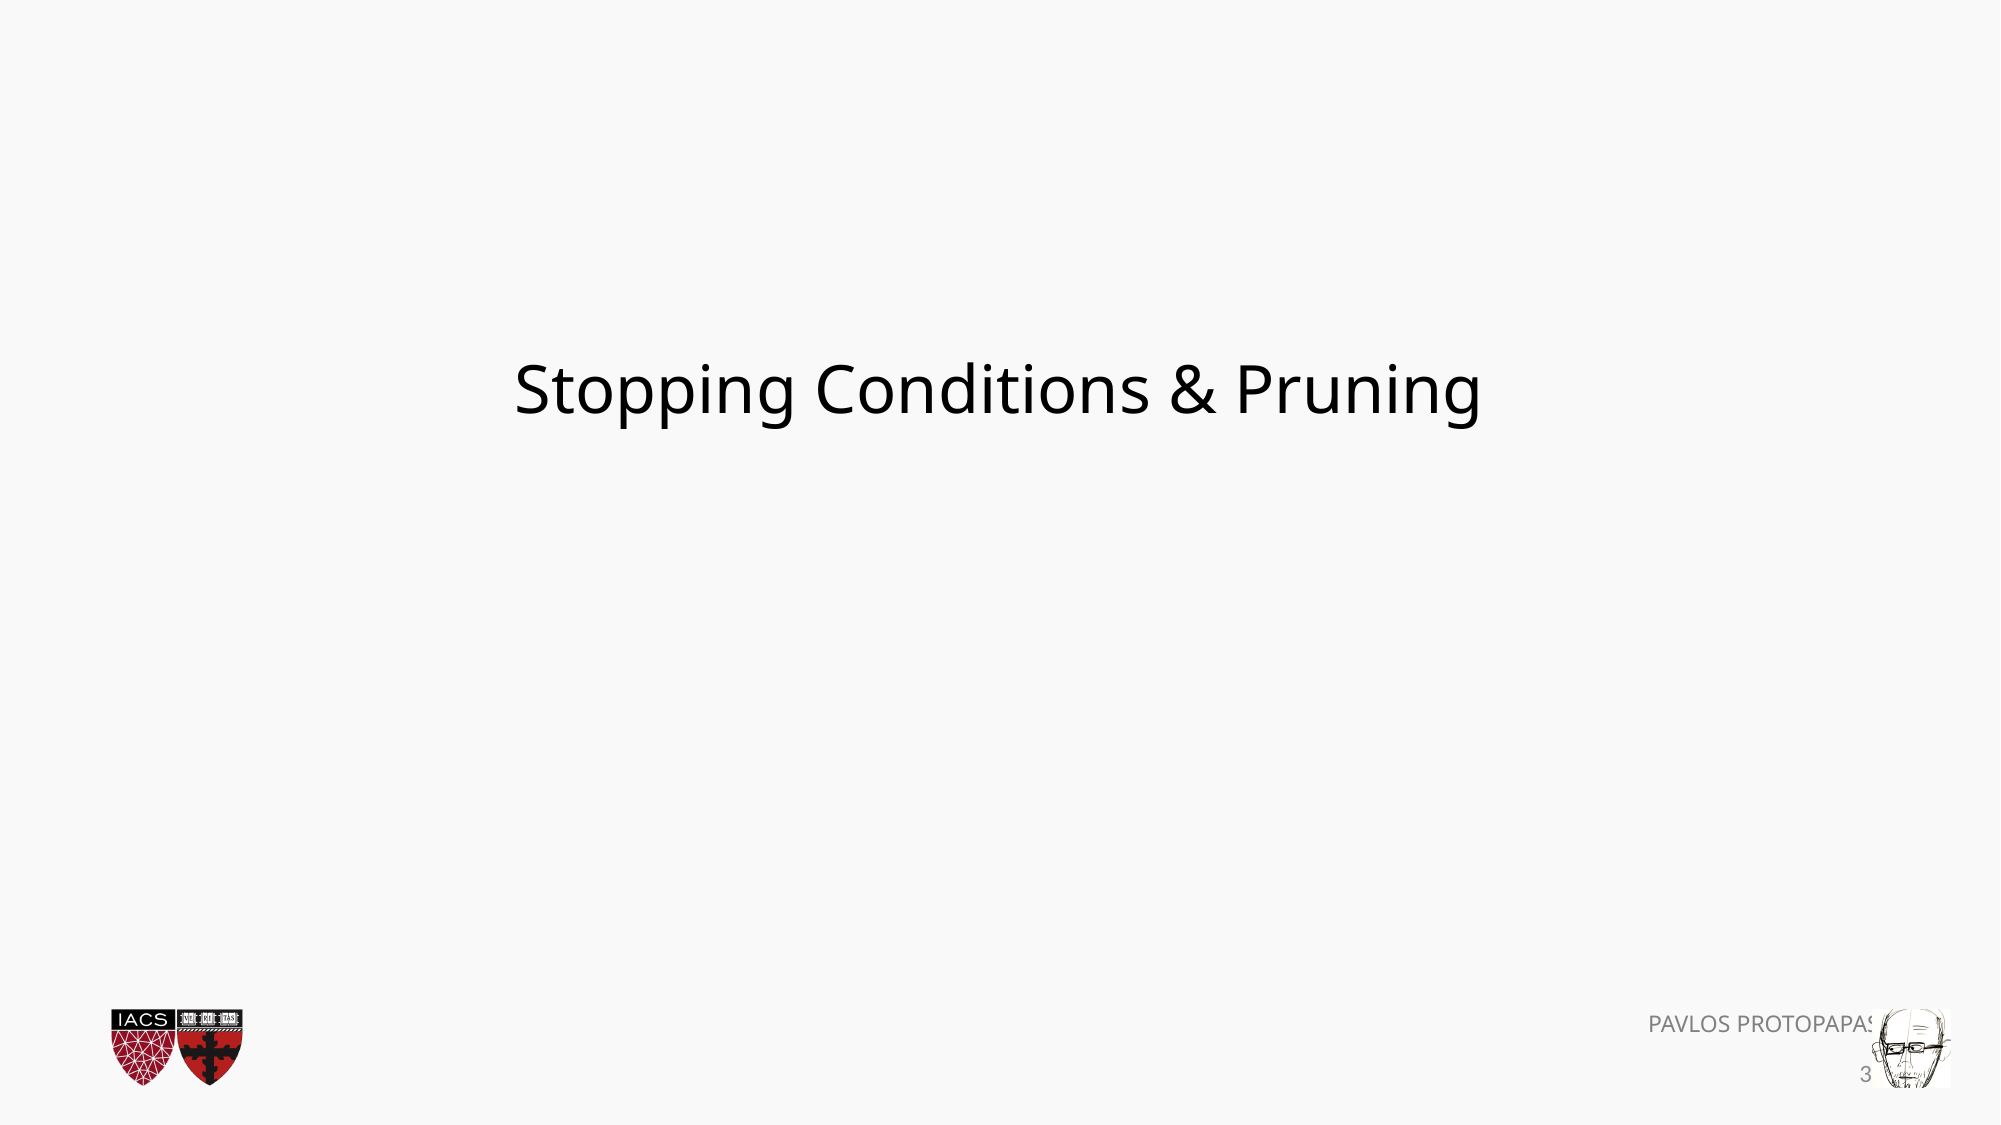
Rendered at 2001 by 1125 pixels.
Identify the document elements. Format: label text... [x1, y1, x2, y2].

picture [109, 1009, 243, 1086]
slide_number 35 [1433, 1042, 1900, 1103]
picture [1872, 1009, 1951, 1088]
title Stopping Conditions & Pruning [99, 339, 1900, 465]
